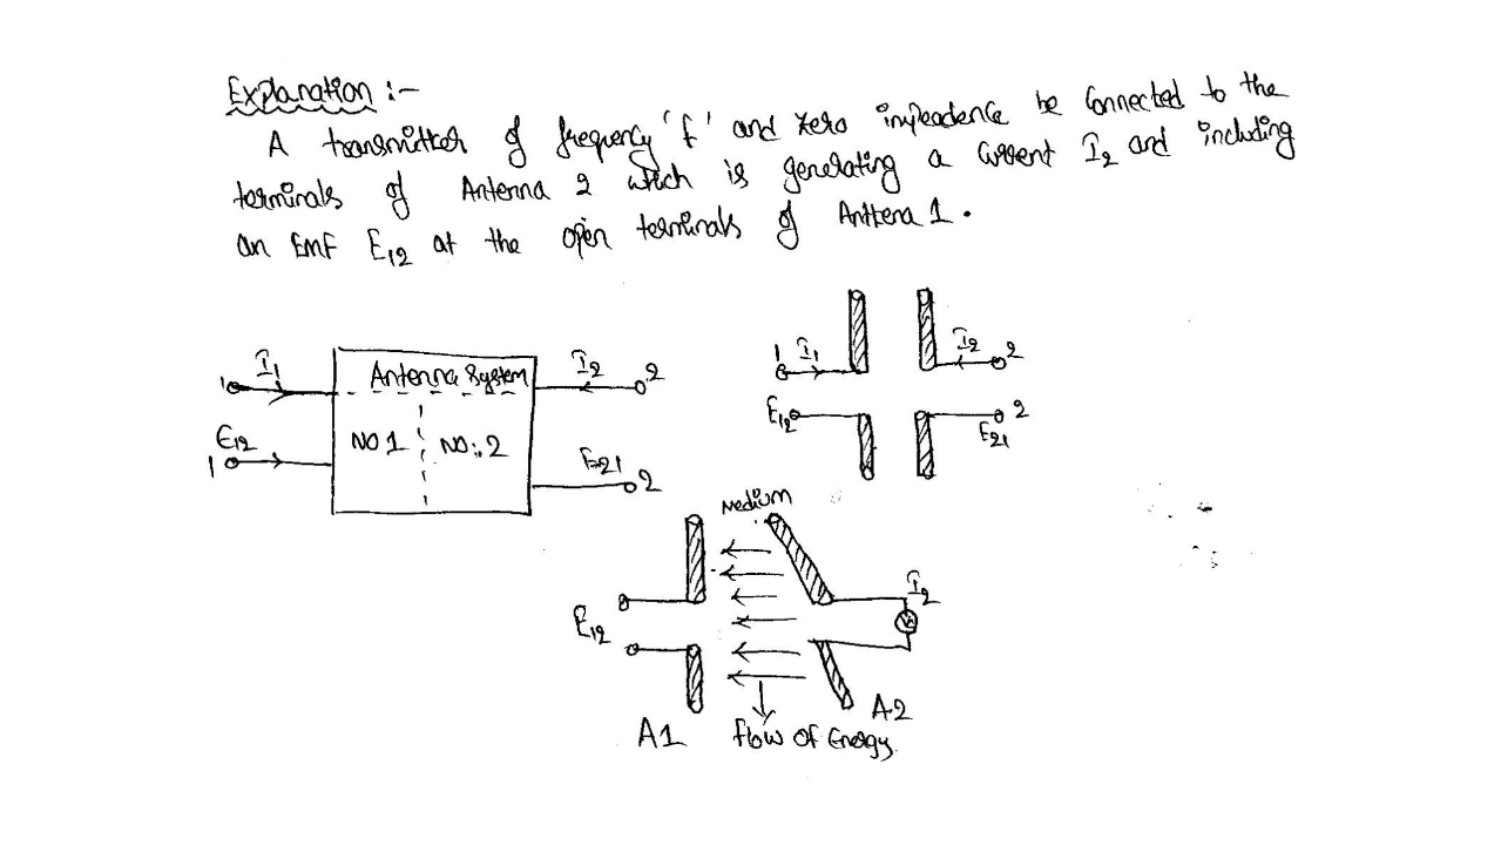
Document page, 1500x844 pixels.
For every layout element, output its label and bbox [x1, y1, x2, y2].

picture [182, 60, 1318, 784]
